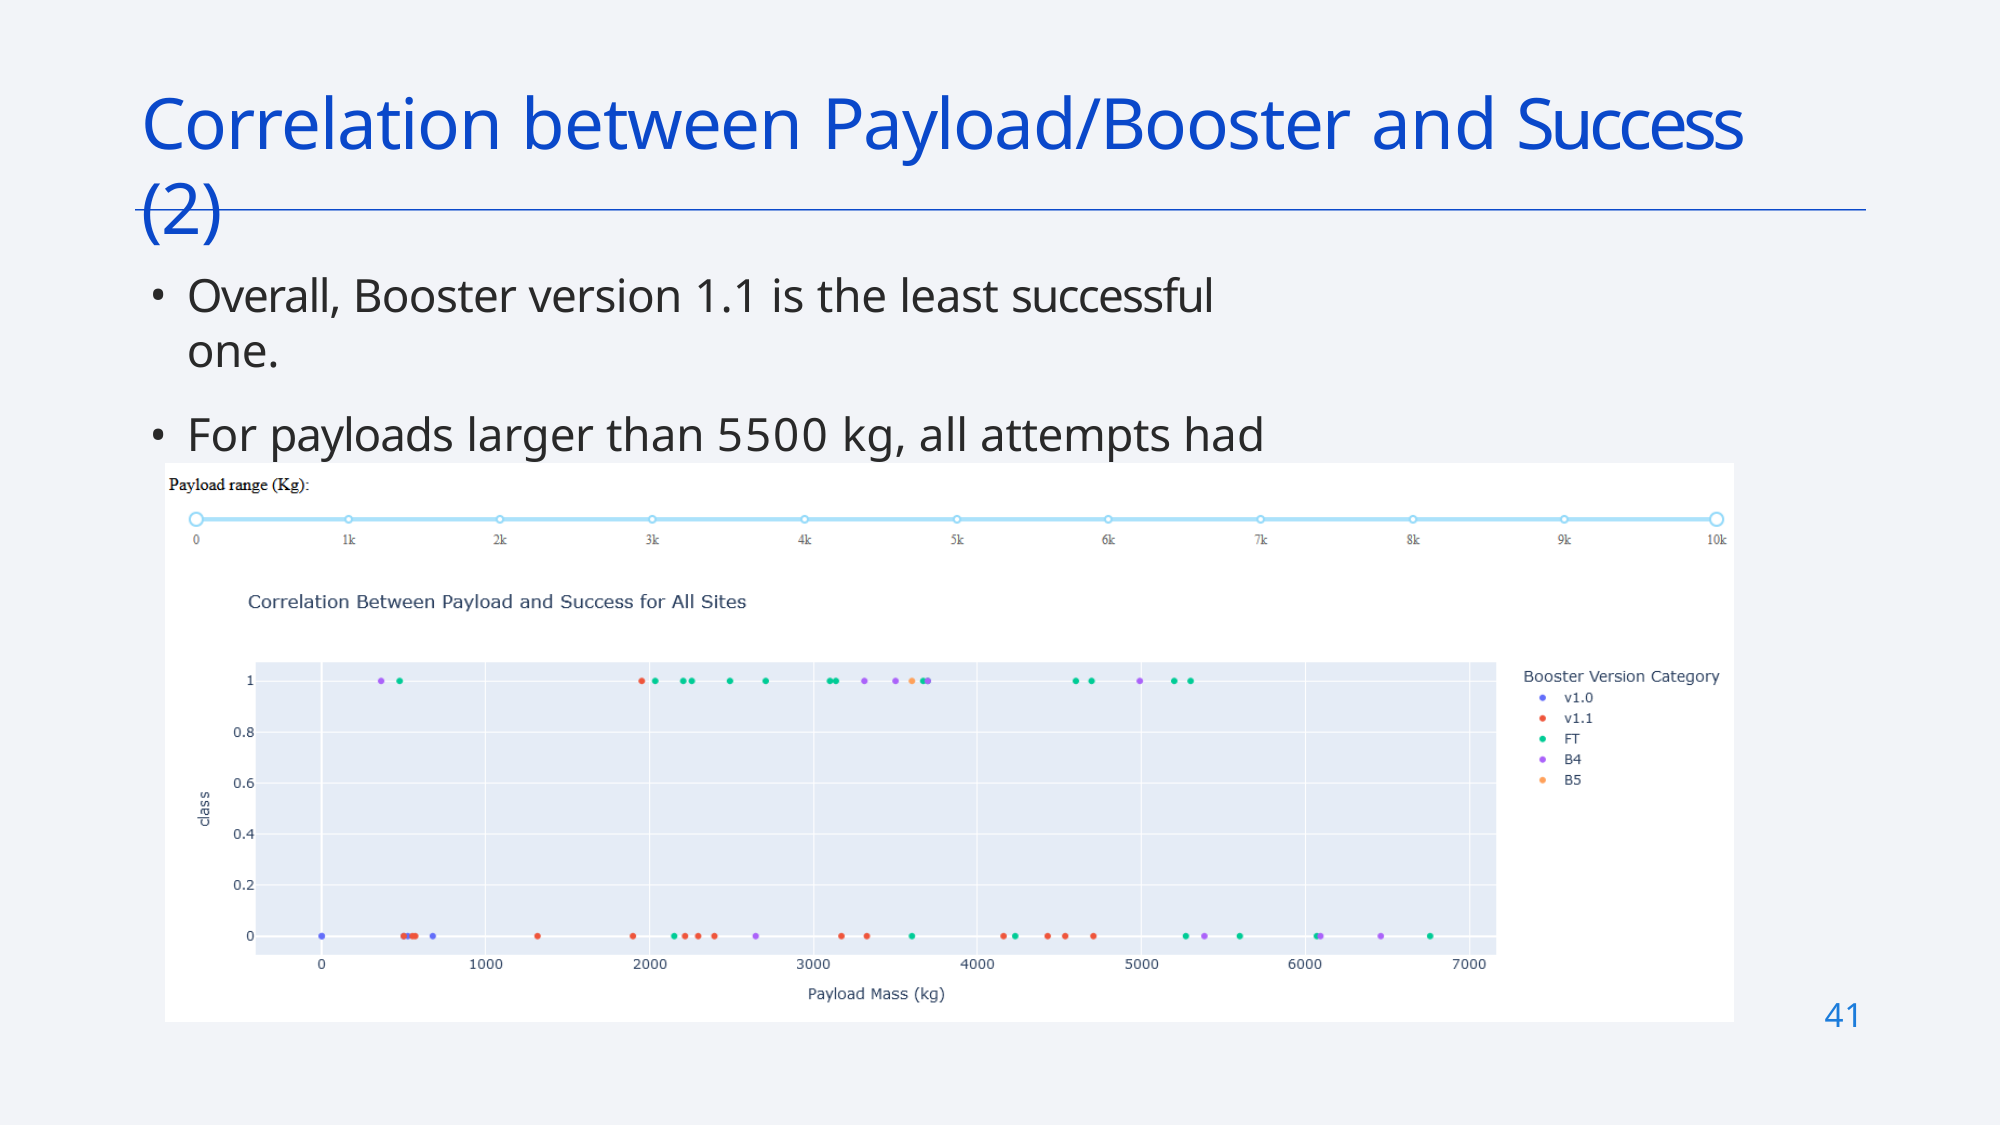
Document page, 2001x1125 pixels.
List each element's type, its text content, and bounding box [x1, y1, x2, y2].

text_box Overall, Booster version 1.1 is the least successful one. For payloads larger than 5500 kg, all attempts had failed [147, 267, 1315, 516]
picture [0, 0, 2000, 1125]
title Correlation between Payload/Booster and Success (2) [139, 68, 1771, 267]
slide_number 41 [1818, 1001, 1873, 1125]
